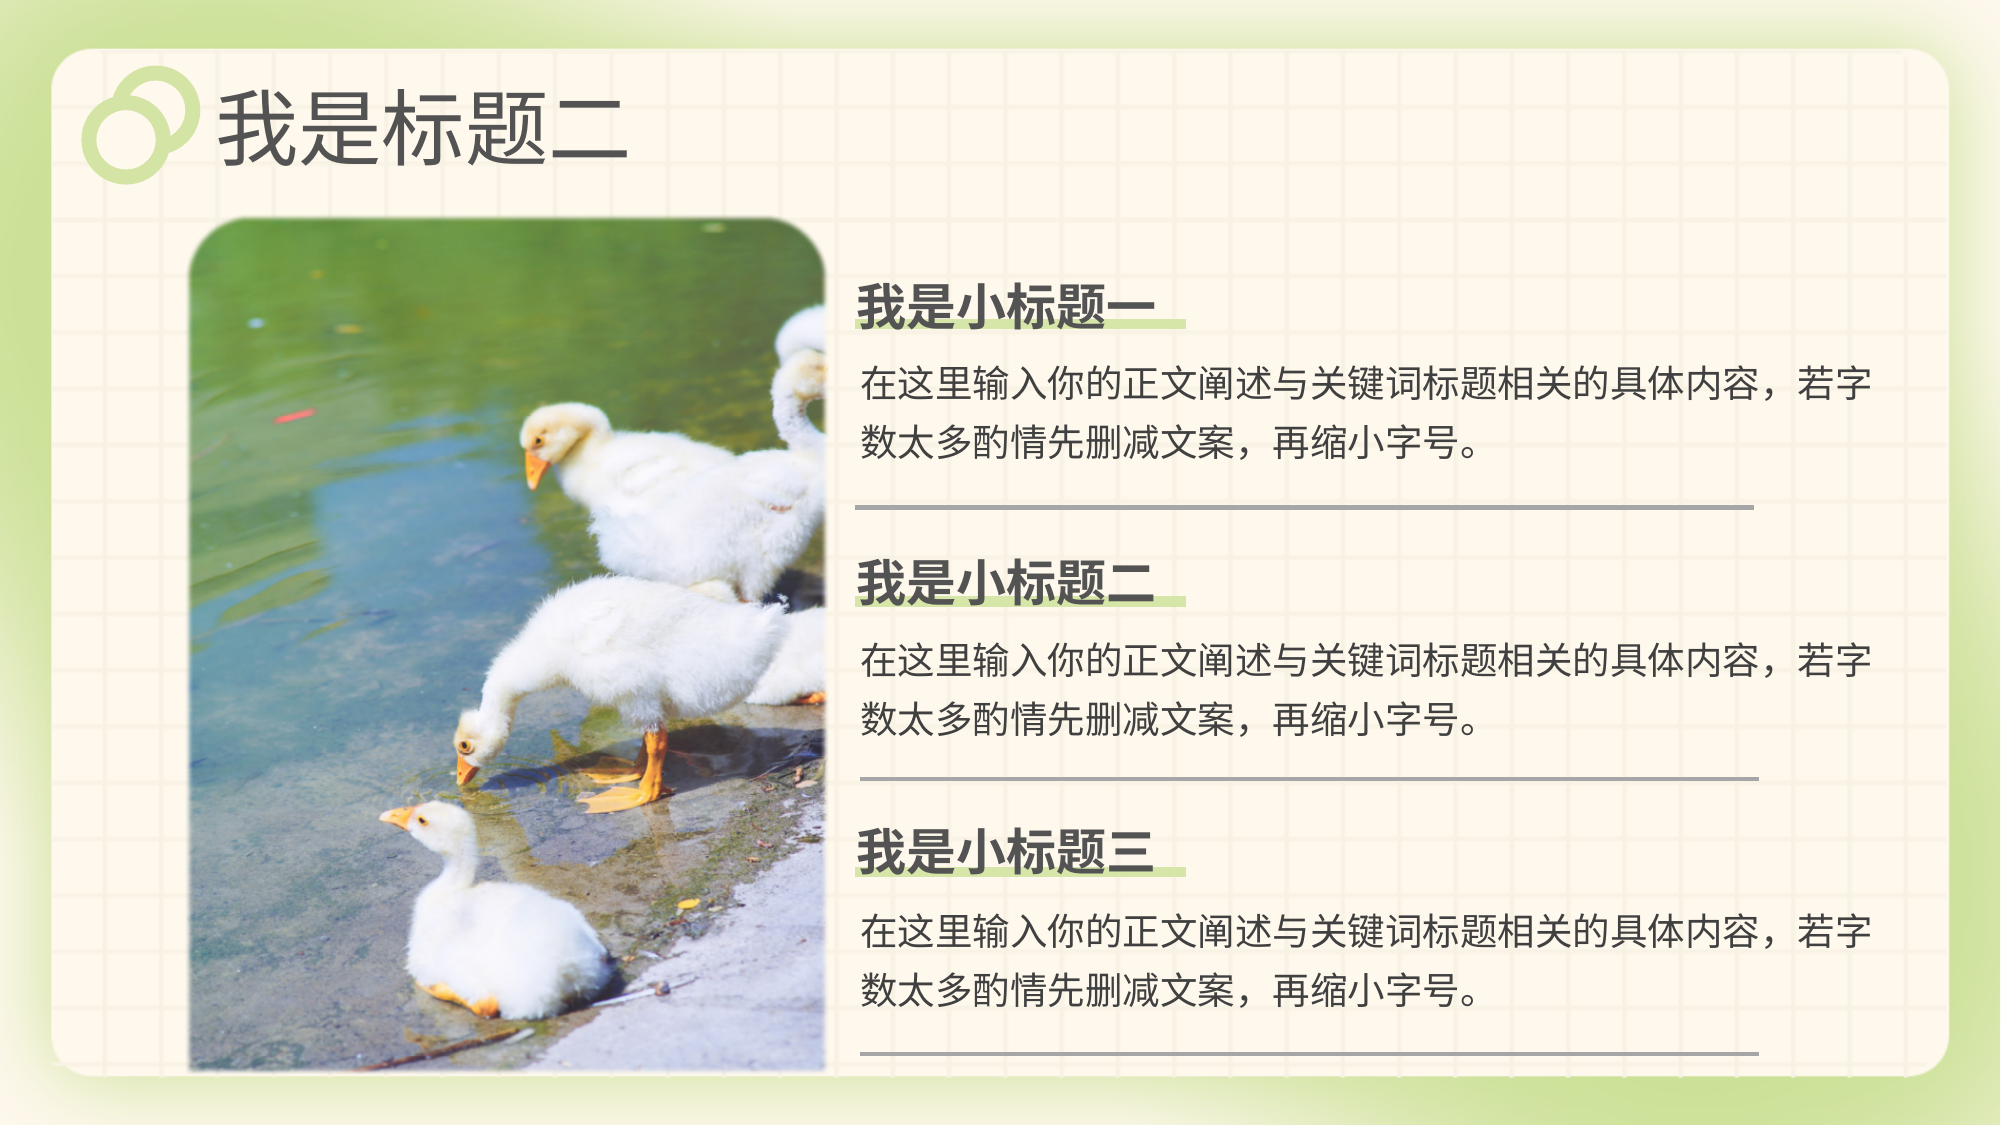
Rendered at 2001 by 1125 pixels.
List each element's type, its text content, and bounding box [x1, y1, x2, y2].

text_box 我是标题二 [200, 68, 679, 184]
text_box 在这里输入你的正文阐述与关键词标题相关的具体内容，若字数太多酌情先删减文案，再缩小字号。 [845, 616, 1900, 736]
text_box 我是小标题一 [828, 264, 1172, 346]
text_box 我是小标题三 [828, 809, 1172, 892]
text_box 我是小标题二 [828, 540, 1172, 623]
text_box 在这里输入你的正文阐述与关键词标题相关的具体内容，若字数太多酌情先删减文案，再缩小字号。 [845, 339, 1900, 458]
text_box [81, 95, 171, 185]
text_box 在这里输入你的正文阐述与关键词标题相关的具体内容，若字数太多酌情先删减文案，再缩小字号。 [845, 887, 1900, 1006]
picture [0, 0, 2001, 1125]
text_box [192, 221, 822, 1069]
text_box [110, 65, 201, 155]
